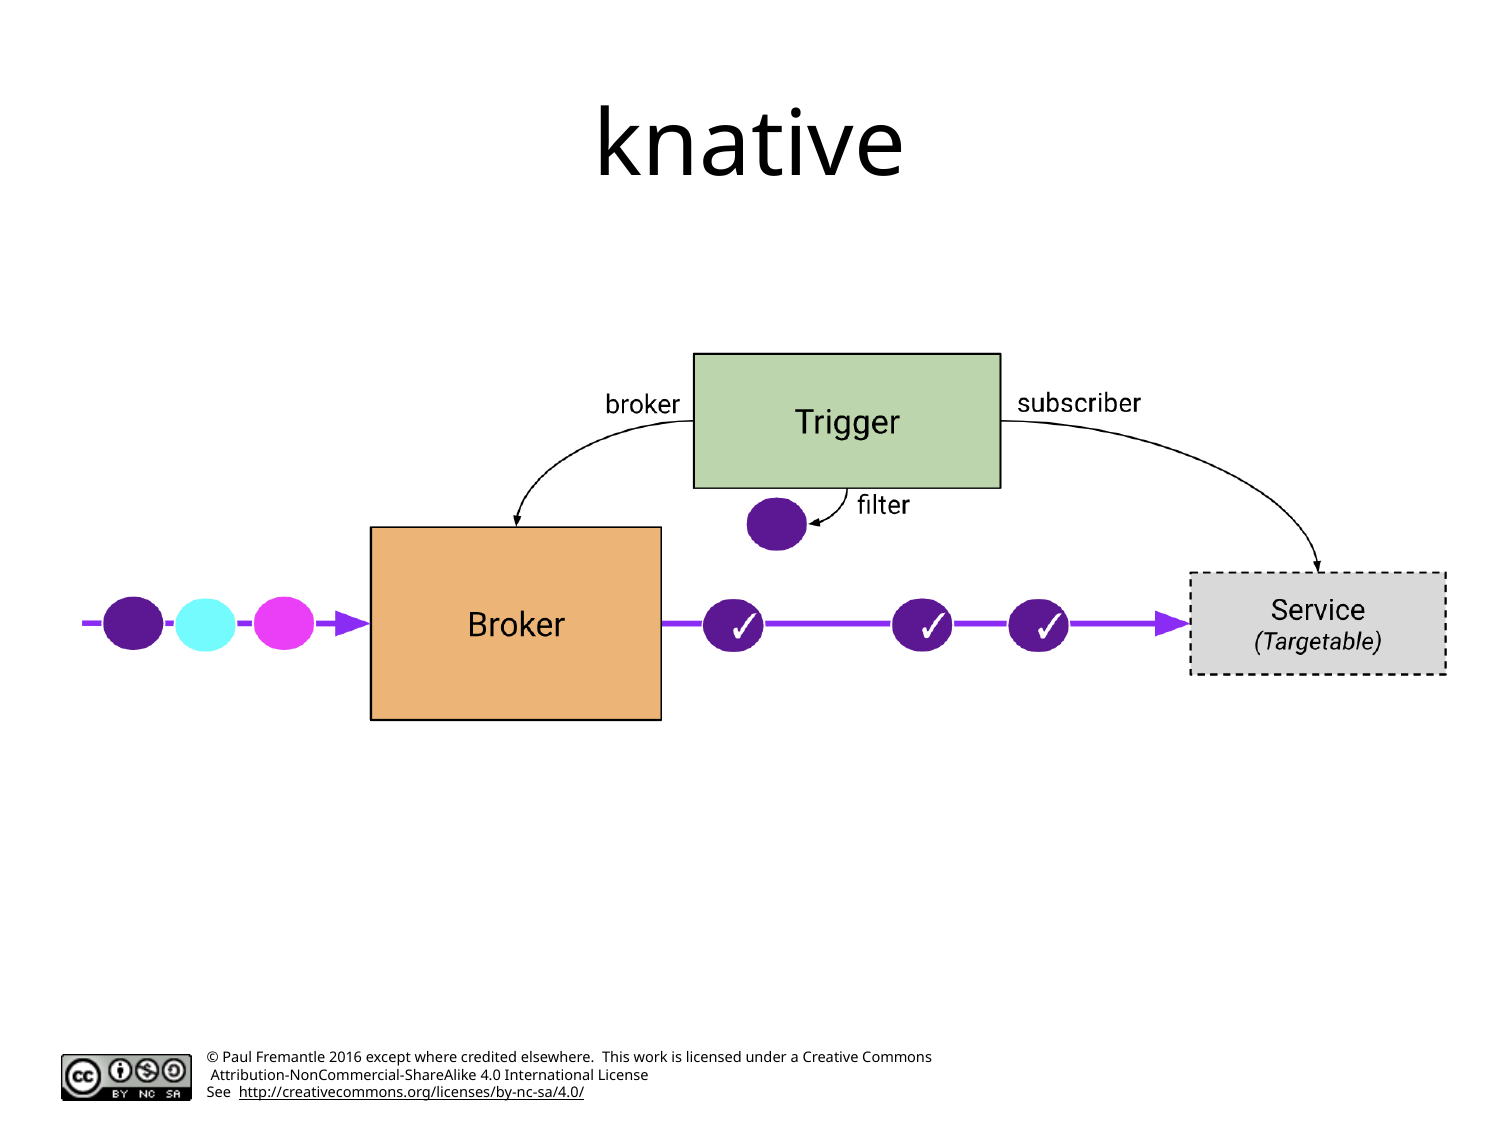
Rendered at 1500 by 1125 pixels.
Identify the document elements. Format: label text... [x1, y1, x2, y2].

picture [61, 1054, 192, 1101]
picture [24, 307, 1476, 767]
title knative [75, 45, 1425, 233]
